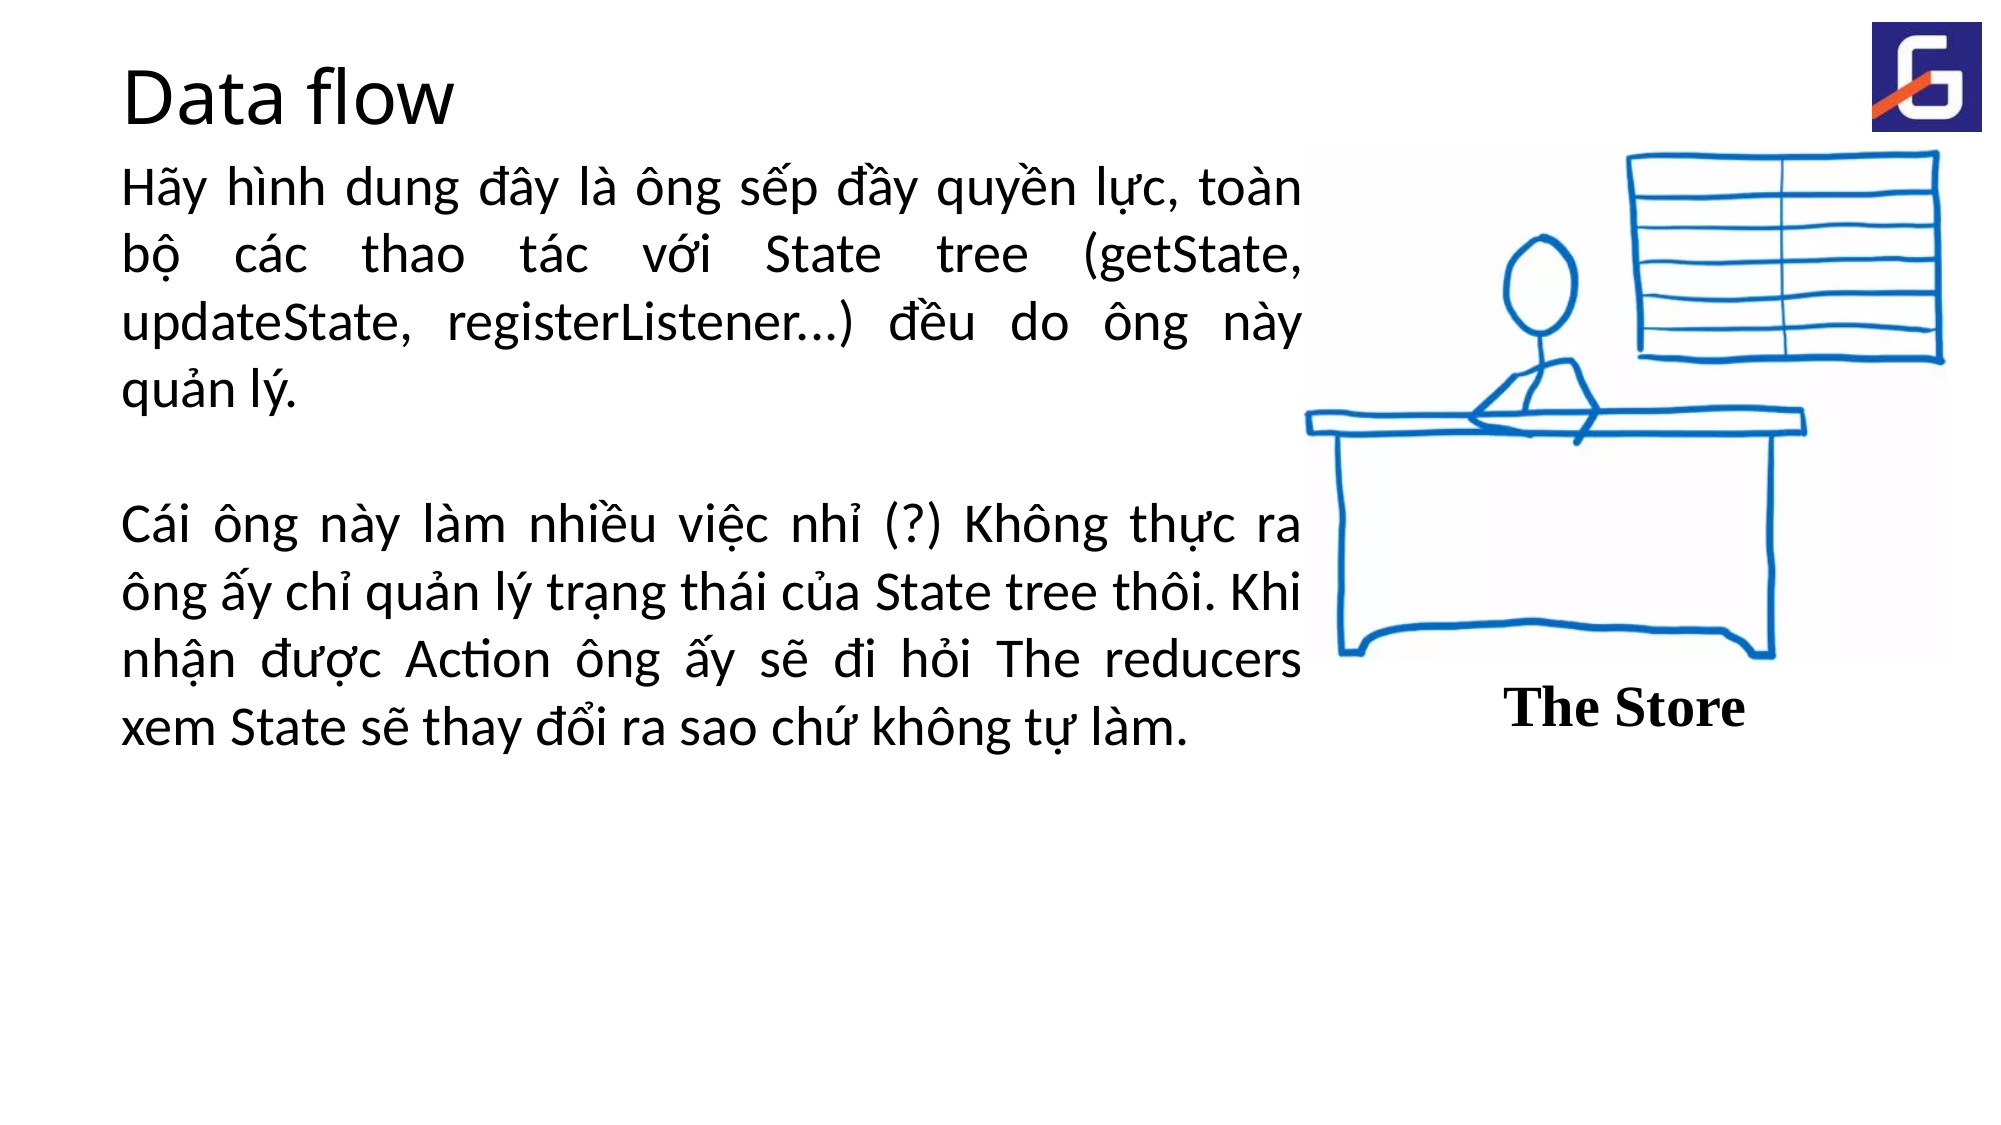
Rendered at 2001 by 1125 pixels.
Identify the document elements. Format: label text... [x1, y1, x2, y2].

text_box The Store [1488, 669, 1762, 746]
text_box Data flow [121, 49, 729, 120]
picture [1303, 148, 1947, 661]
picture [1872, 22, 1982, 132]
text_box Hãy hình dung đây là ông sếp đầy quyền lực, toàn bộ các thao tác với State tree (getState, updateState, registerListener...) đều do ông này quản lý. Cái ông này làm nhiều việc nhỉ (?) Không thực ra ông ấy chỉ quản lý trạng thái của State tree thôi. Khi nhận được Action ông ấy sẽ đi hỏi The reducers xem State sẽ thay đổi ra sao chứ không tự làm. [121, 149, 1304, 876]
